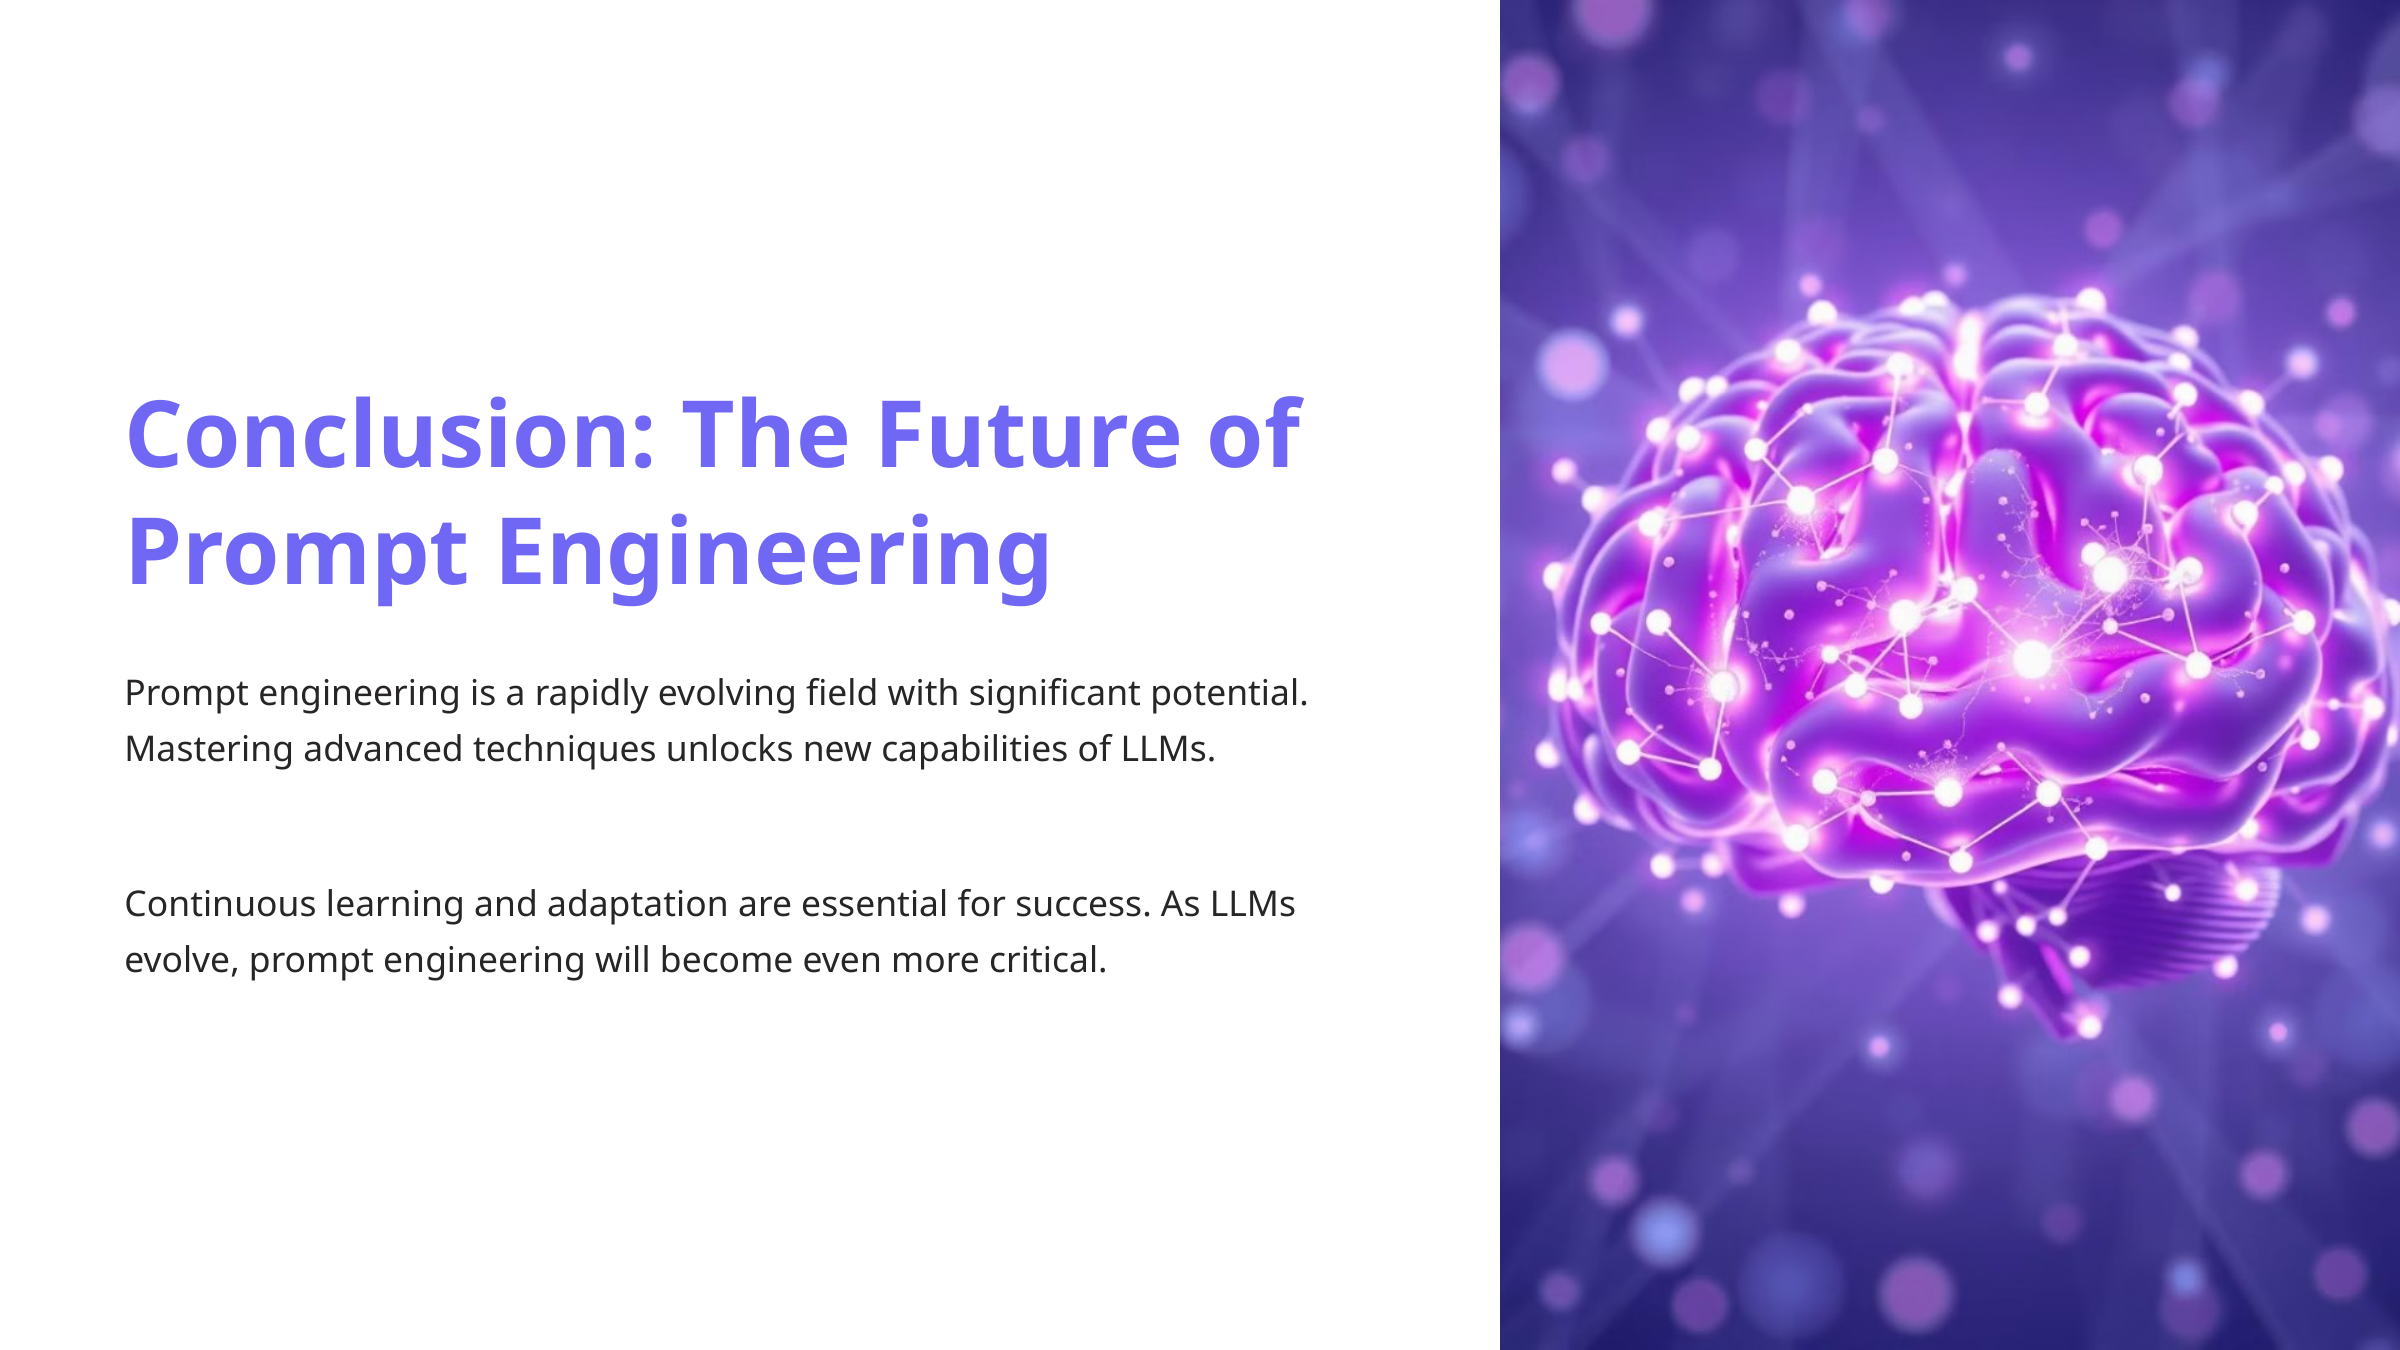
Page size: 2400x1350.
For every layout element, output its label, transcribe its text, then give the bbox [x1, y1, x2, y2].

text_box Prompt engineering is a rapidly evolving field with significant potential. Mastering advanced techniques unlocks new capabilities of LLMs. [124, 656, 1376, 827]
picture [1499, 0, 2400, 1350]
text_box Continuous learning and adaptation are essential for success. As LLMs evolve, prompt engineering will become even more critical. [124, 866, 1376, 981]
text_box Conclusion: The Future of Prompt Engineering [124, 369, 1376, 604]
